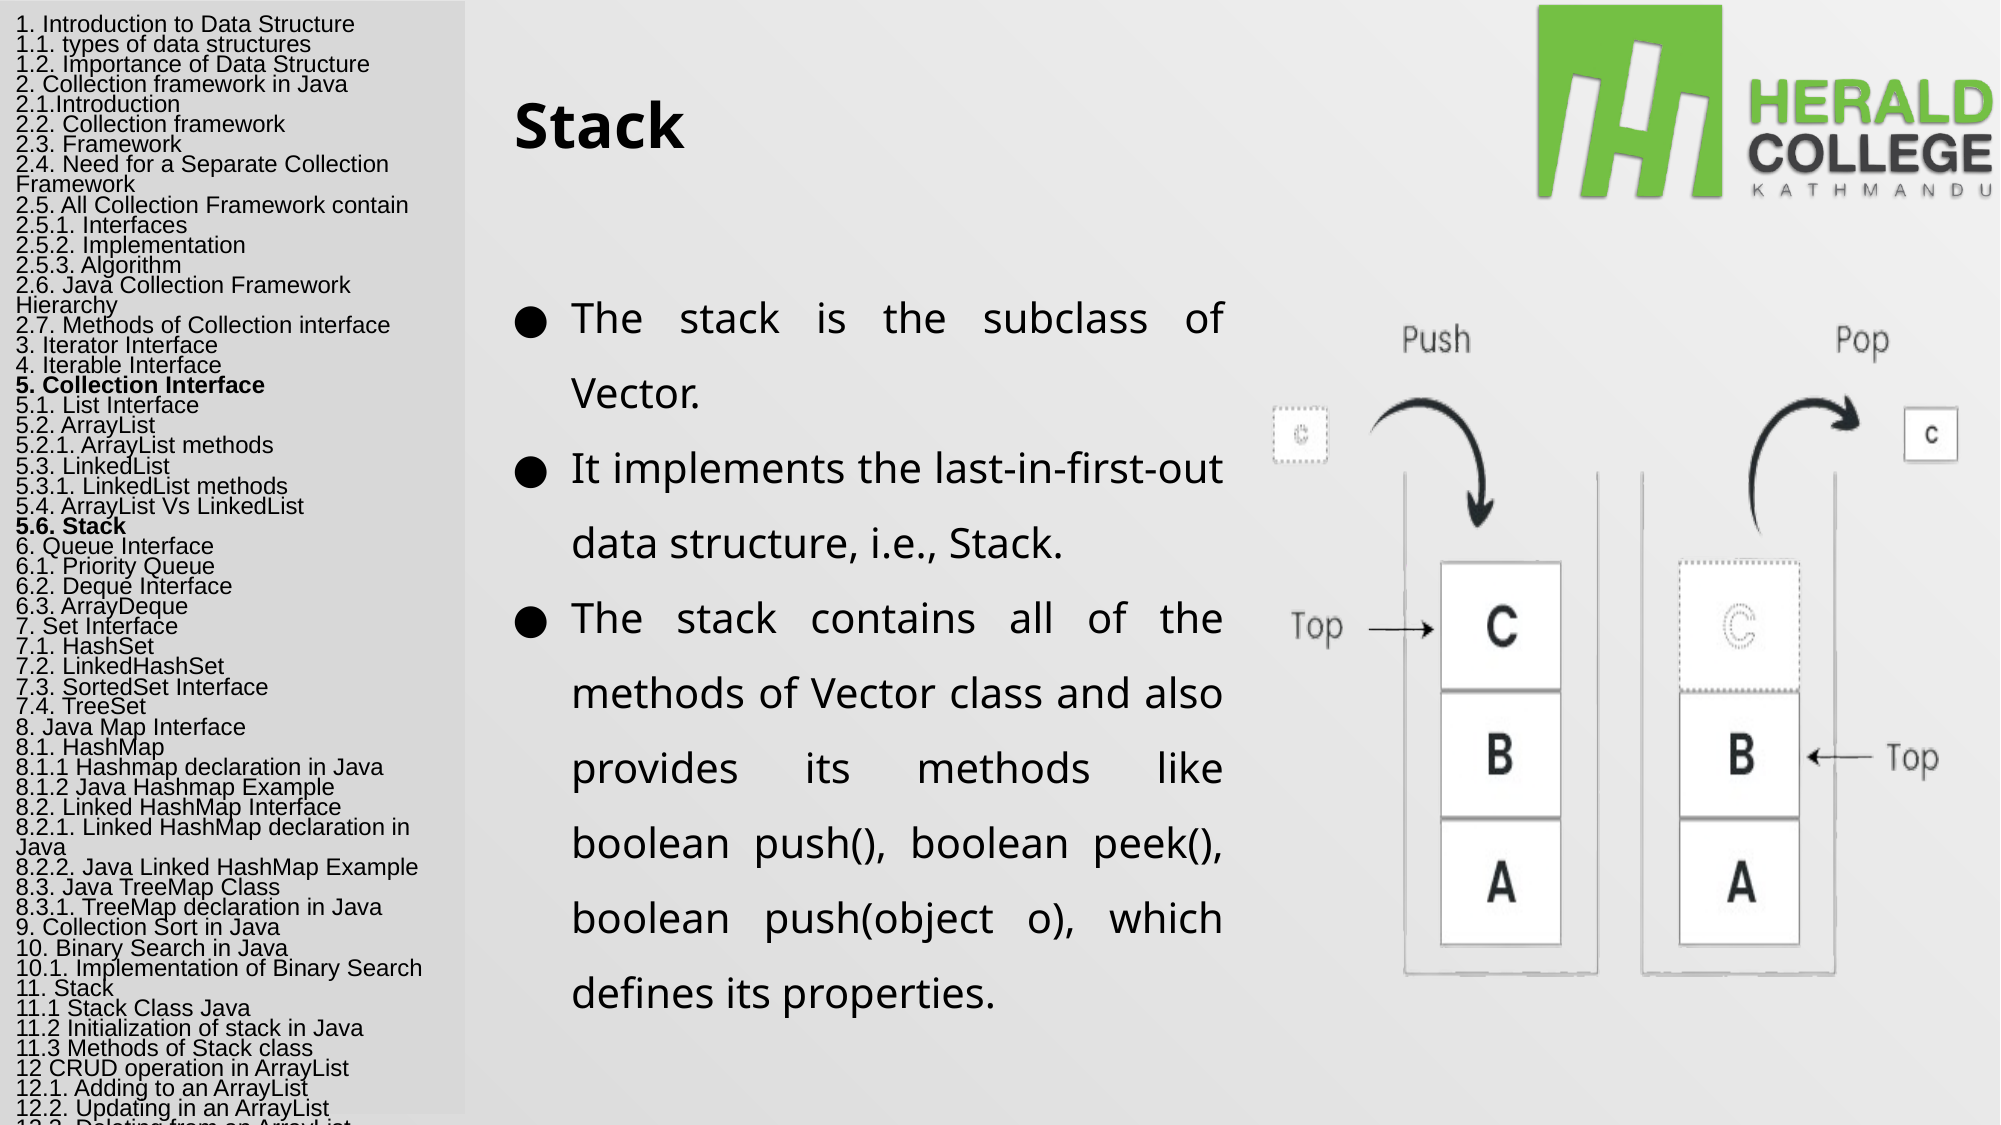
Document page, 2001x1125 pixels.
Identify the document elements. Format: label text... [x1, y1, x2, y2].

text_box 1. Introduction to Data Structure 1.1. types of data structures 1.2. Importance of Data Structure 2. Collection framework in Java 2.1.Introduction 2.2. Collection framework 2.3. Framework 2.4. Need for a Separate Collection Framework 2.5. All Collection Framework contain 2.5.1. Interfaces 2.5.2. Implementation 2.5.3. Algorithm 2.6. Java Collection Framework Hierarchy 2.7. Methods of Collection interface 3. Iterator Interface 4. Iterable Interface 5. Collection Interface 5.1. List Interface 5.2. ArrayList 5.2.1. ArrayList methods 5.3. LinkedList 5.3.1. LinkedList methods 5.4. ArrayList Vs LinkedList 5.6. Stack 6. Queue Interface 6.1. Priority Queue 6.2. Deque Interface 6.3. ArrayDeque 7. Set Interface 7.1. HashSet 7.2. LinkedHashSet 7.3. SortedSet Interface 7.4. TreeSet 8. Java Map Interface 8.1. HashMap 8.1.1 Hashmap declaration in Java 8.1.2 Java Hashmap Example 8.2. Linked HashMap Interface 8.2.1. Linked HashMap declaration in Java 8.2.2. Java Linked HashMap Example 8.3. Java TreeMap Class 8.3.1. TreeMap declaration in Java 9. Collection Sort in Java 10. Binary Search in Java 10.1. Implementation of Binary Search 11. Stack 11.1 Stack Class Java 11.2 Initialization of stack in Java 11.3 Methods of Stack class 12 CRUD operation in ArrayList 12.1. Adding to an ArrayList 12.2. Updating in an ArrayList 12.3. Deleting from an ArrayList 13. Data Access Object(DAO) Pattern 13.1. Implementation of DAO [0, 1, 465, 1125]
picture [1255, 0, 2001, 1090]
text_box The stack is the subclass of Vector. It implements the last-in-first-out data structure, i.e., Stack. The stack contains all of the methods of Vector class and also provides its methods like boolean push(), boolean peek(), boolean push(object o), which defines its properties. [481, 252, 1240, 1045]
text_box Stack [499, 70, 1534, 188]
